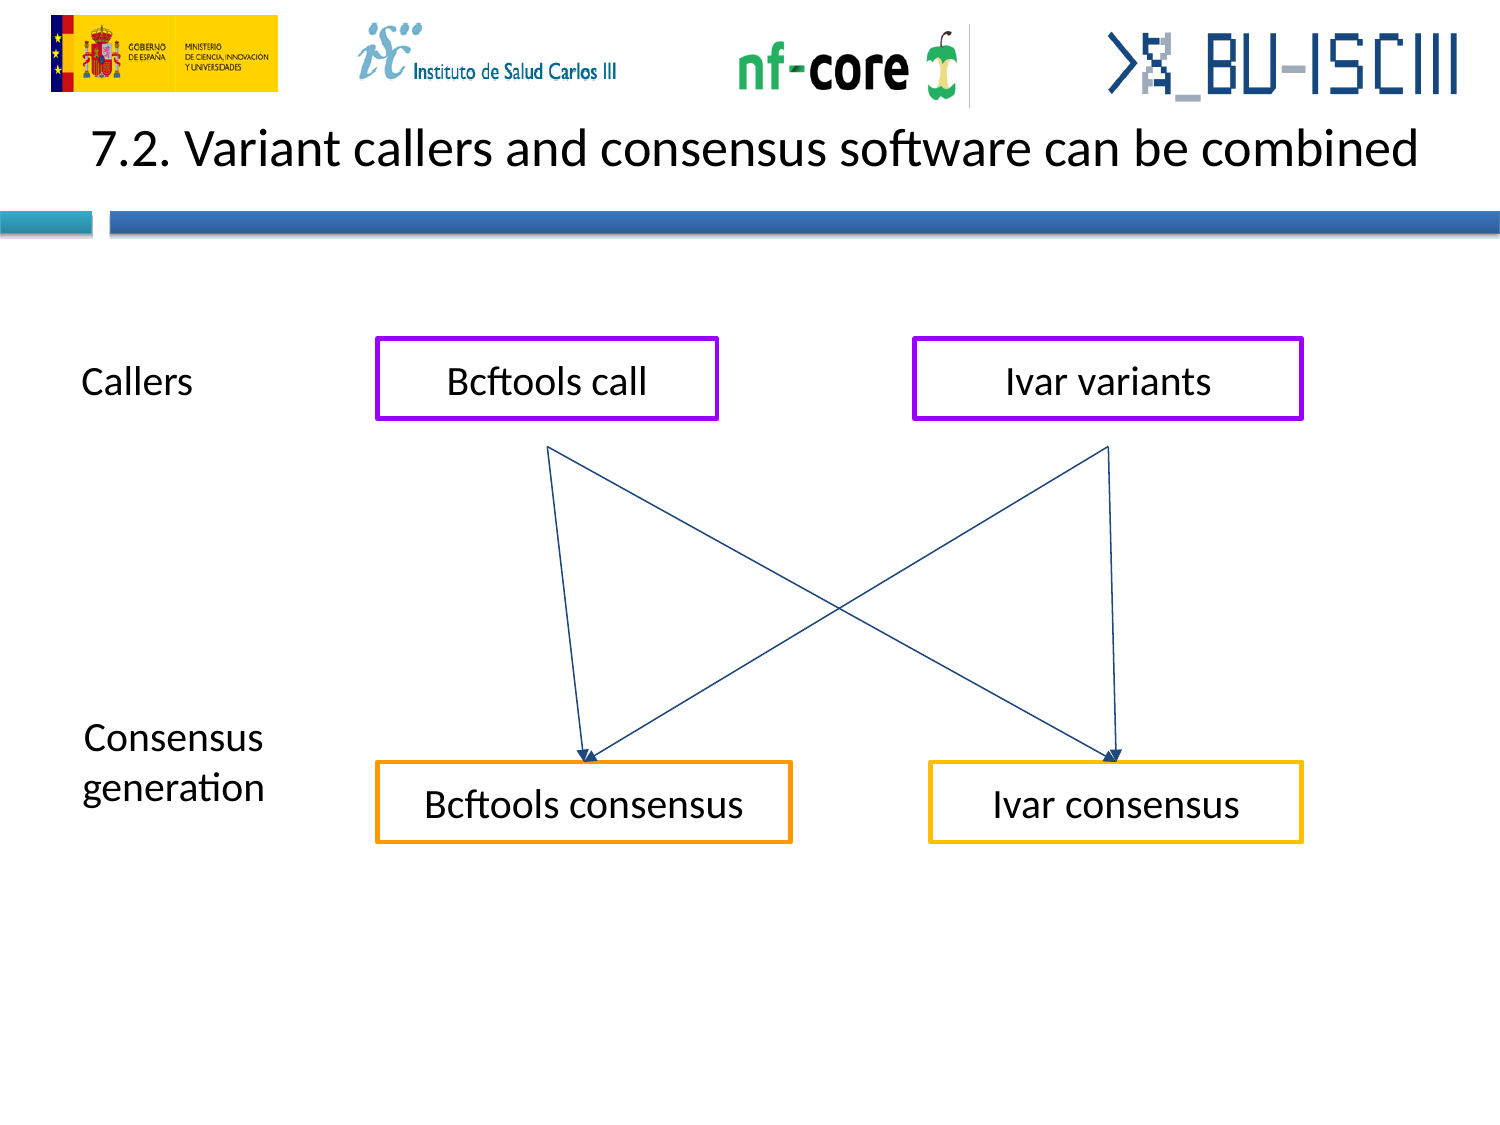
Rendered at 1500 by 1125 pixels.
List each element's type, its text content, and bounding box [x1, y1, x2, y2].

picture [1095, 0, 1473, 80]
text_box Bcftools call [377, 338, 717, 419]
picture [729, 24, 970, 80]
text_box Consensus generation [25, 694, 323, 825]
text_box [1110, 446, 1117, 763]
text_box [546, 446, 581, 763]
text_box Ivar consensus [930, 761, 1302, 842]
text_box Ivar variants [914, 338, 1302, 419]
text_box Callers [25, 338, 250, 419]
title 7.2. Variant callers and consensus software can be combined [75, 80, 1482, 211]
picture [351, 15, 676, 80]
picture [51, 15, 278, 92]
text_box Bcftools consensus [377, 761, 791, 842]
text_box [583, 446, 1109, 763]
